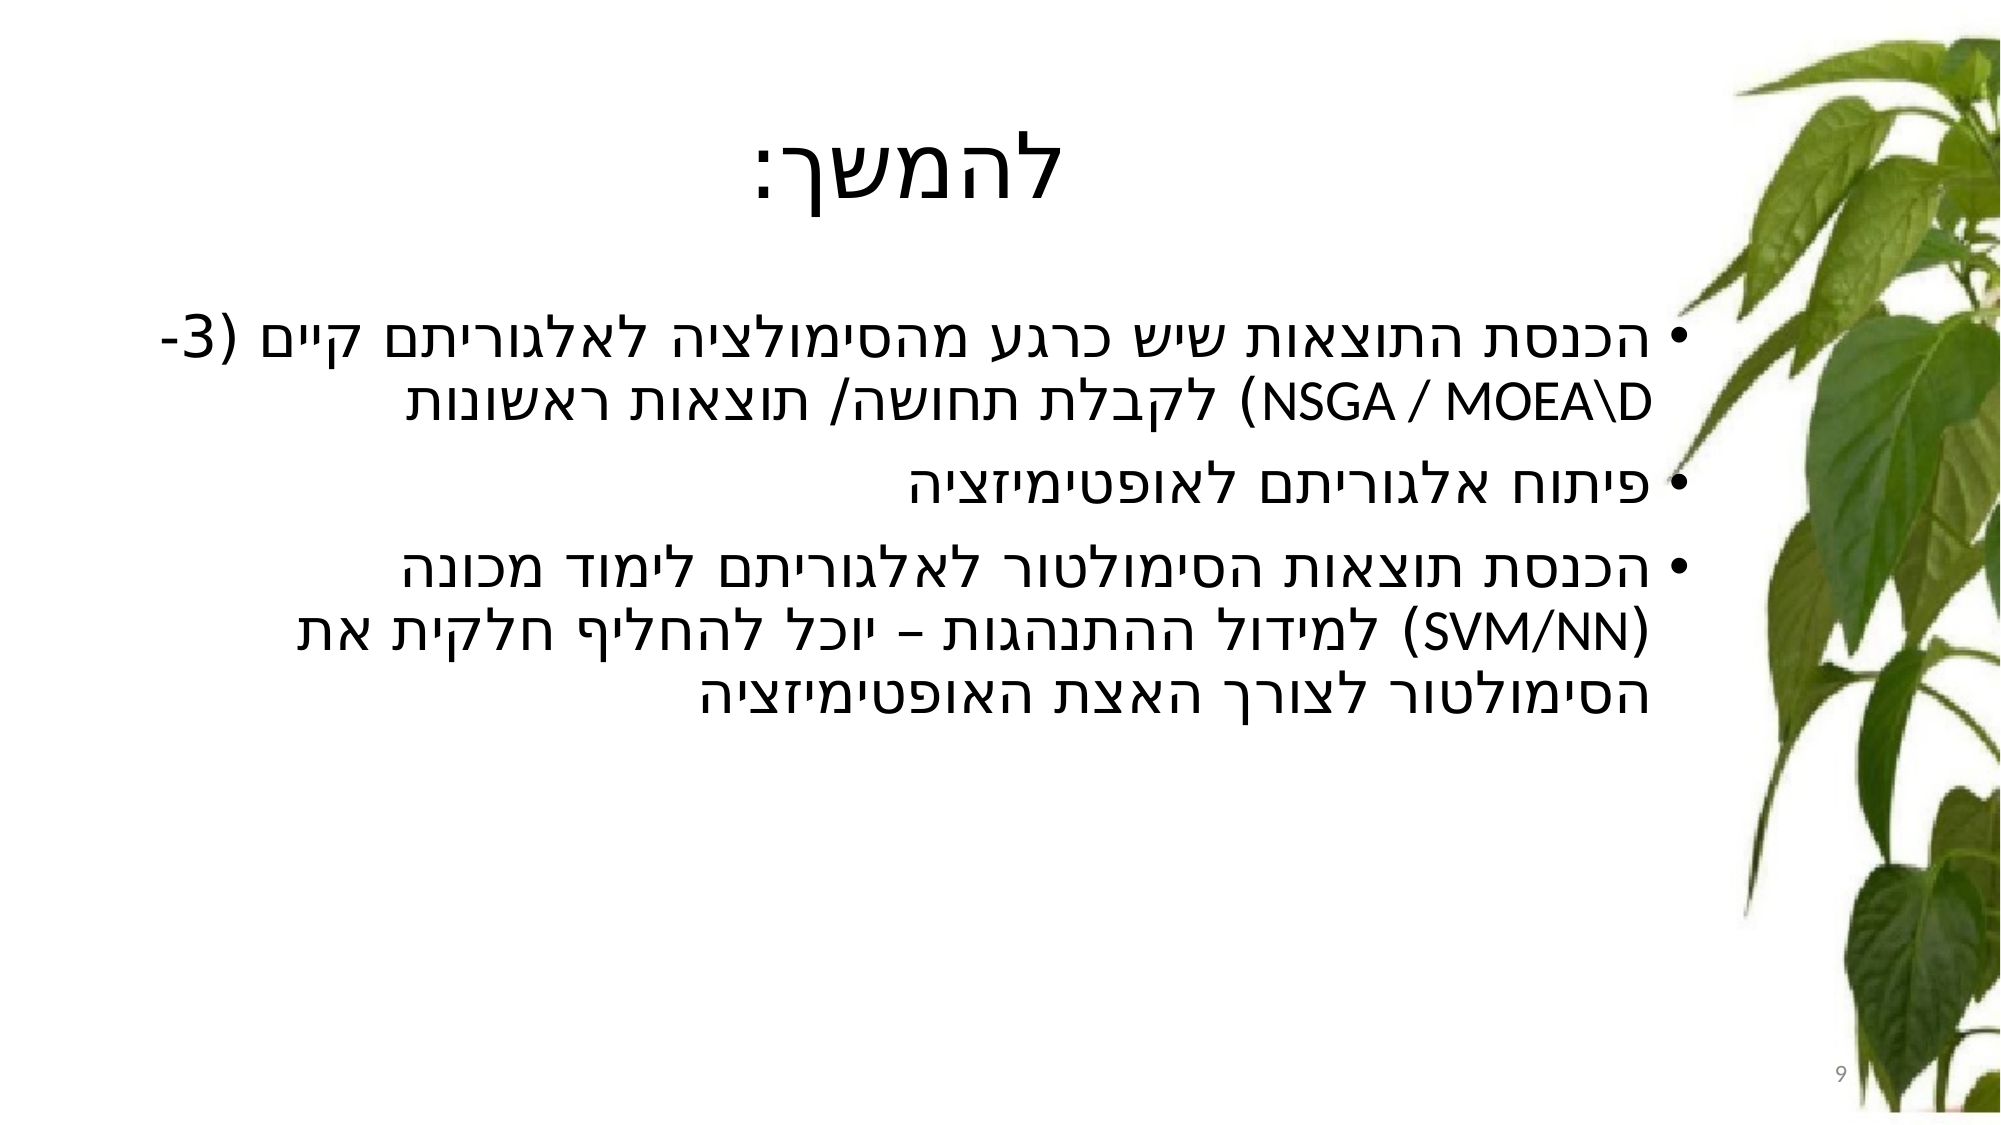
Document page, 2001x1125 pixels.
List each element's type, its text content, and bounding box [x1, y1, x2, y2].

text_box הכנסת התוצאות שיש כרגע מהסימולציה לאלגוריתם קיים (3-NSGA / MOEA\D) לקבלת תחושה/ תוצאות ראשונות פיתוח אלגוריתם לאופטימיזציה הכנסת תוצאות הסימולטור לאלגוריתם לימוד מכונה (SVM/NN) למידול ההתנהגות – יוכל להחליף חלקית את הסימולטור לצורך האצת האופטימיזציה [137, 299, 1705, 1013]
text_box להמשך: [137, 59, 1680, 277]
text_box 1 [1412, 1042, 1863, 1103]
picture [0, 0, 2001, 1125]
